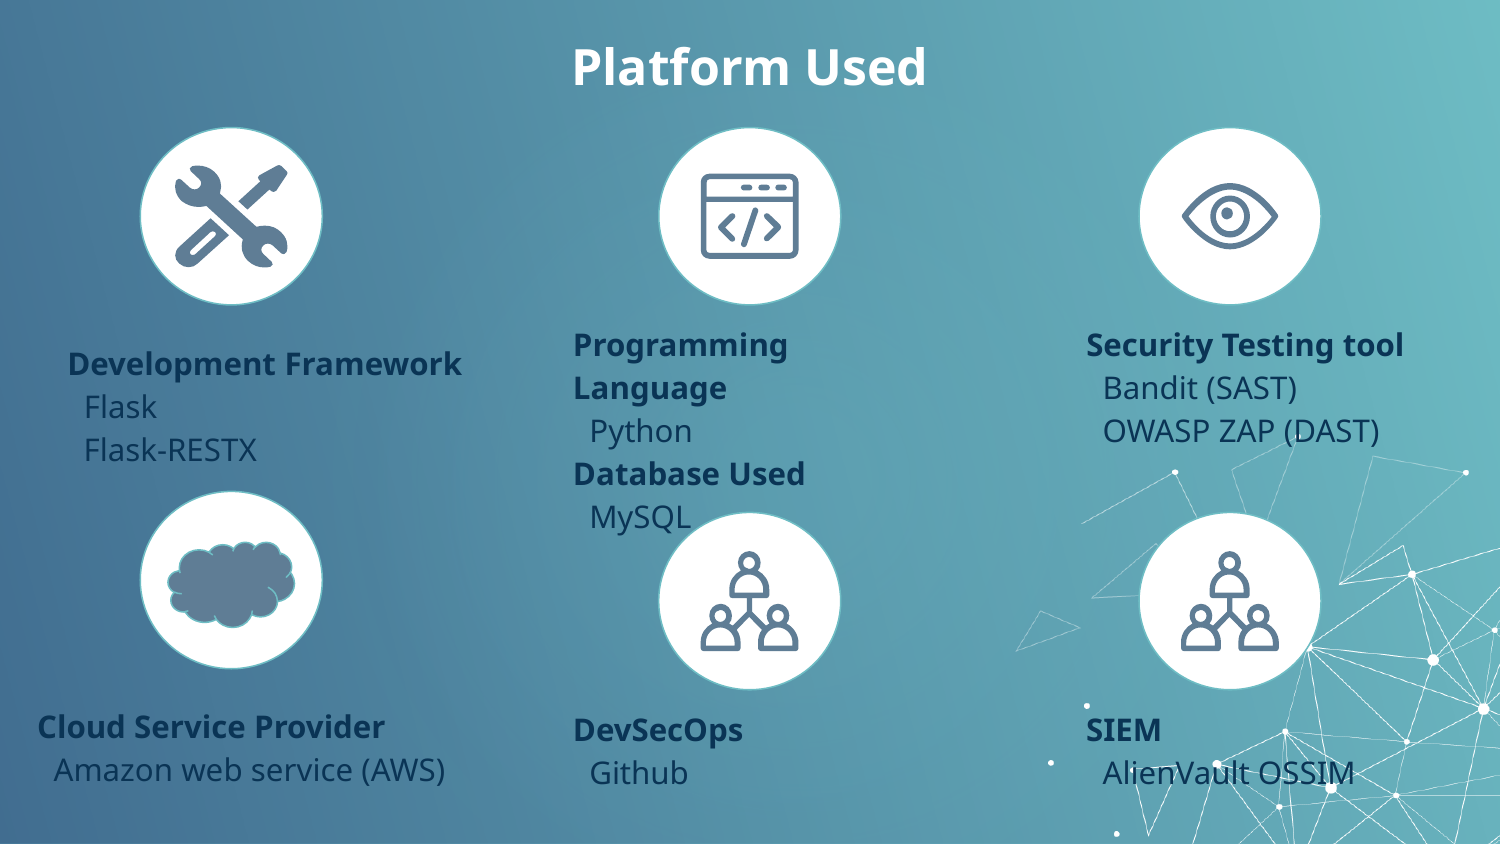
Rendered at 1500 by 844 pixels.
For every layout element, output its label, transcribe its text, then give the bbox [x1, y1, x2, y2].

title Cloud Service Provider Amazon web service (AWS) [22, 686, 535, 797]
title Platform Used [322, 20, 1178, 177]
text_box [139, 127, 323, 306]
text_box [658, 127, 841, 304]
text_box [658, 512, 841, 690]
title Programming Language Python Database Used MySQL [557, 304, 965, 510]
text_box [700, 173, 799, 259]
title DevSecOps Github [557, 689, 948, 800]
title Development Framework Flask Flask-RESTX [52, 323, 505, 472]
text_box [139, 491, 323, 669]
text_box SIEM AlienVault OSSIM [1071, 689, 1430, 800]
picture [0, 0, 1500, 844]
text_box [1138, 127, 1322, 306]
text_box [1138, 512, 1322, 690]
title Security Testing tool Bandit (SAST) OWASP ZAP (DAST) [1071, 304, 1489, 460]
